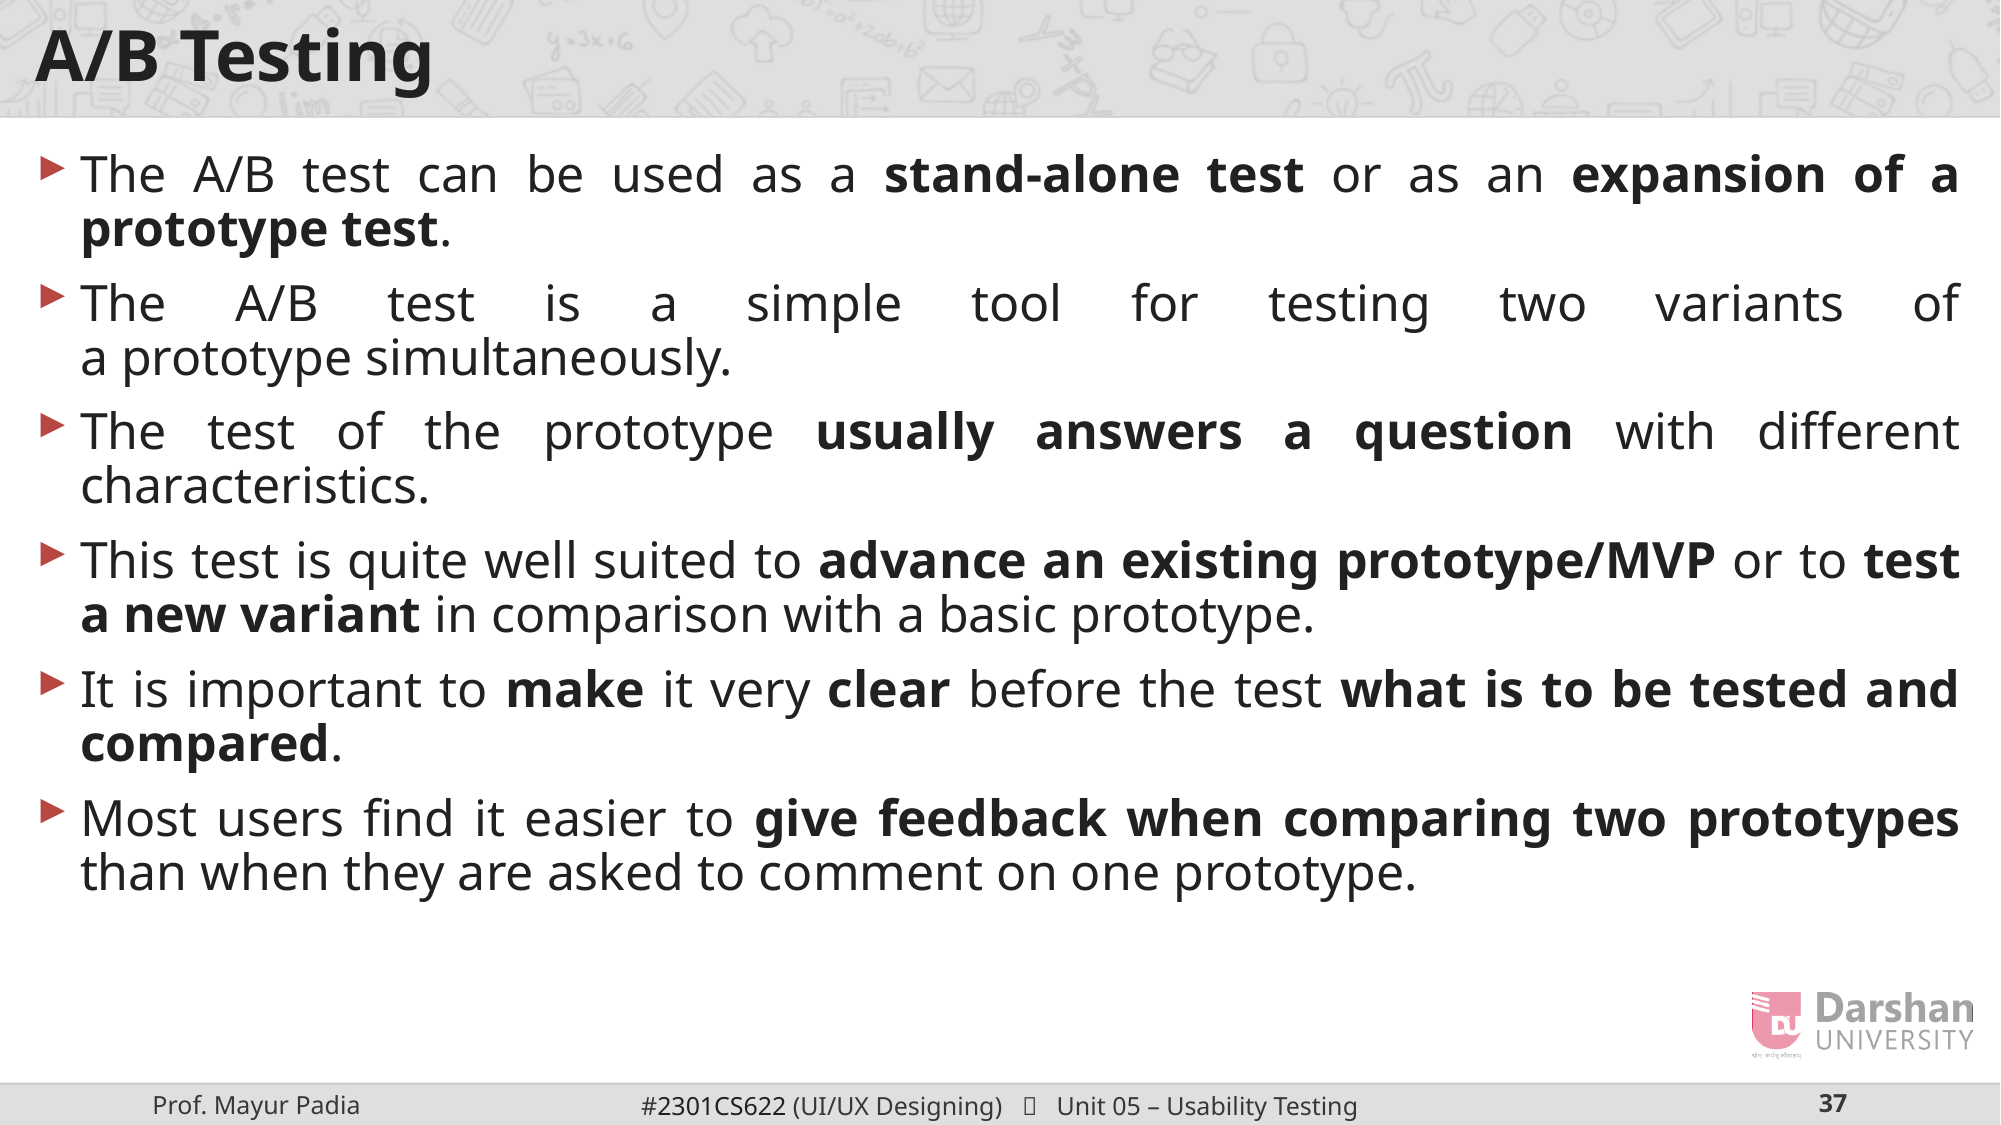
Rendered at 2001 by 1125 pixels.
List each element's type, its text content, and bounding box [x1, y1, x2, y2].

title A/B Testing [0, 0, 2000, 117]
text_box The A/B test can be used as a stand-alone test or as an expansion of a prototype test. The A/B test is a simple tool for testing two variants of a prototype simultaneously. The test of the prototype usually answers a question with different characteristics. This test is quite well suited to advance an existing prototype/MVP or to test a new variant in comparison with a basic prototype. It is important to make it very clear before the test what is to be tested and compared. Most users find it easier to give feedback when comparing two prototypes than when they are asked to comment on one prototype. [21, 141, 1976, 1059]
